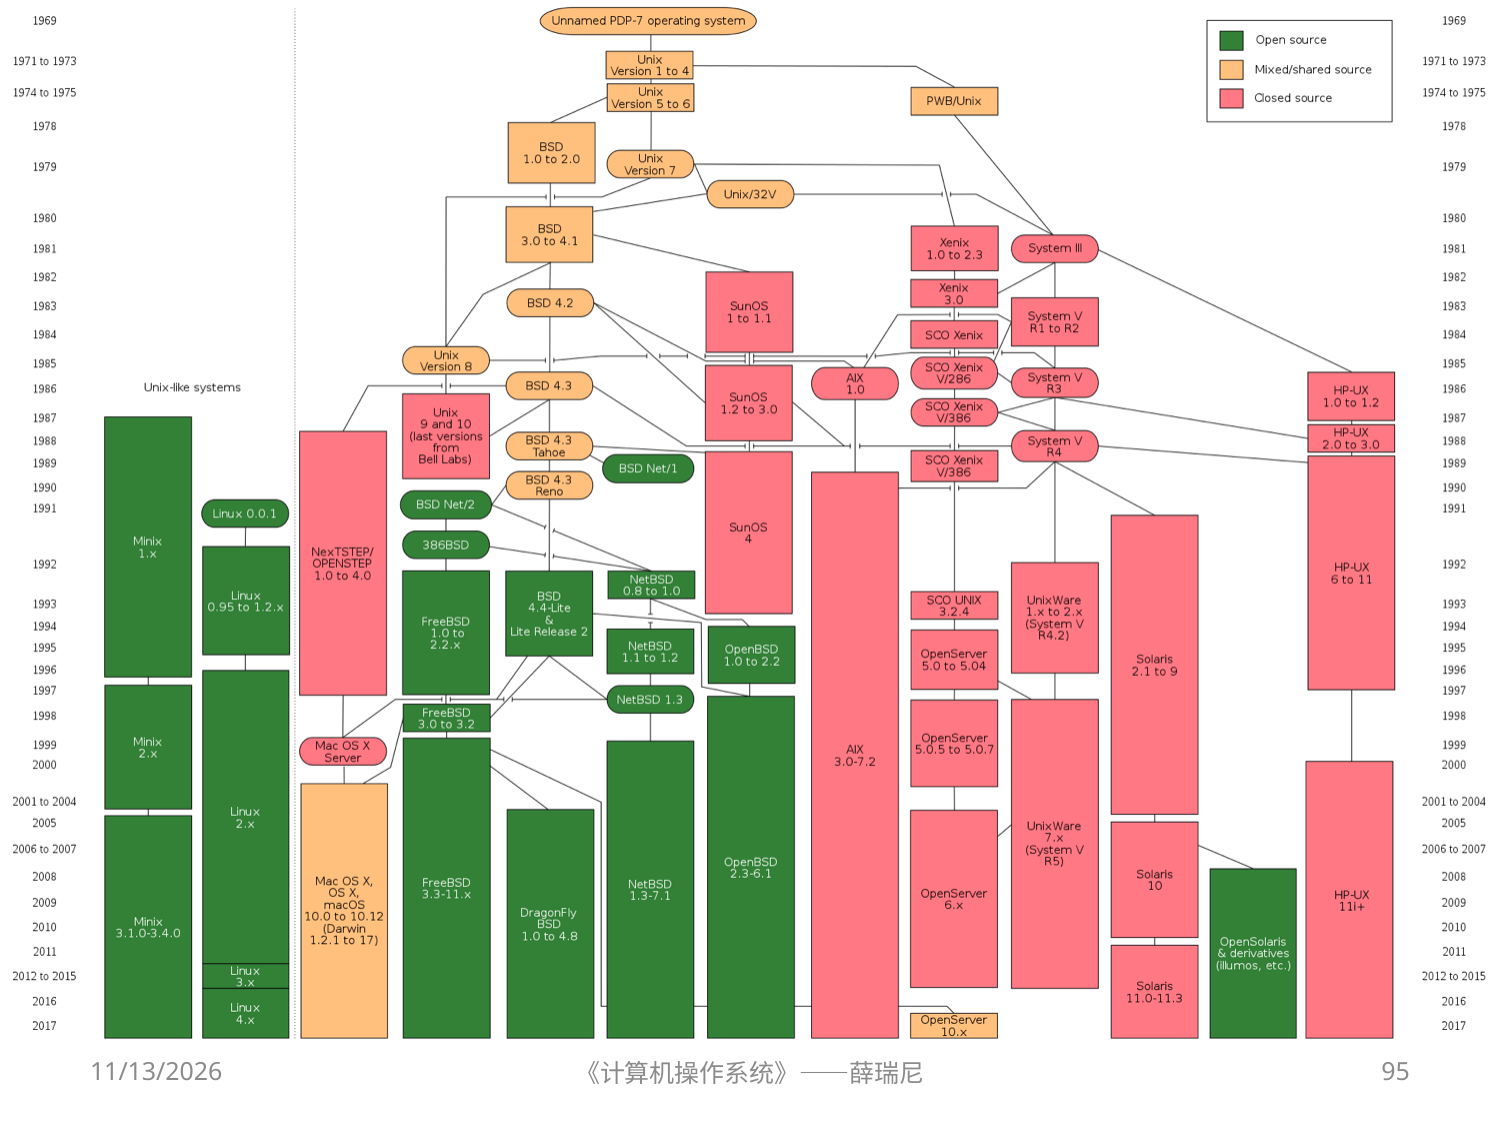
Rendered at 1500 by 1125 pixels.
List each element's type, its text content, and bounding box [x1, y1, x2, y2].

footer 《计算机操作系统》——薛瑞尼 [512, 1051, 988, 1103]
slide_number 95 [1074, 1051, 1425, 1103]
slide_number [75, 1051, 425, 1103]
picture [0, 3, 1500, 1043]
